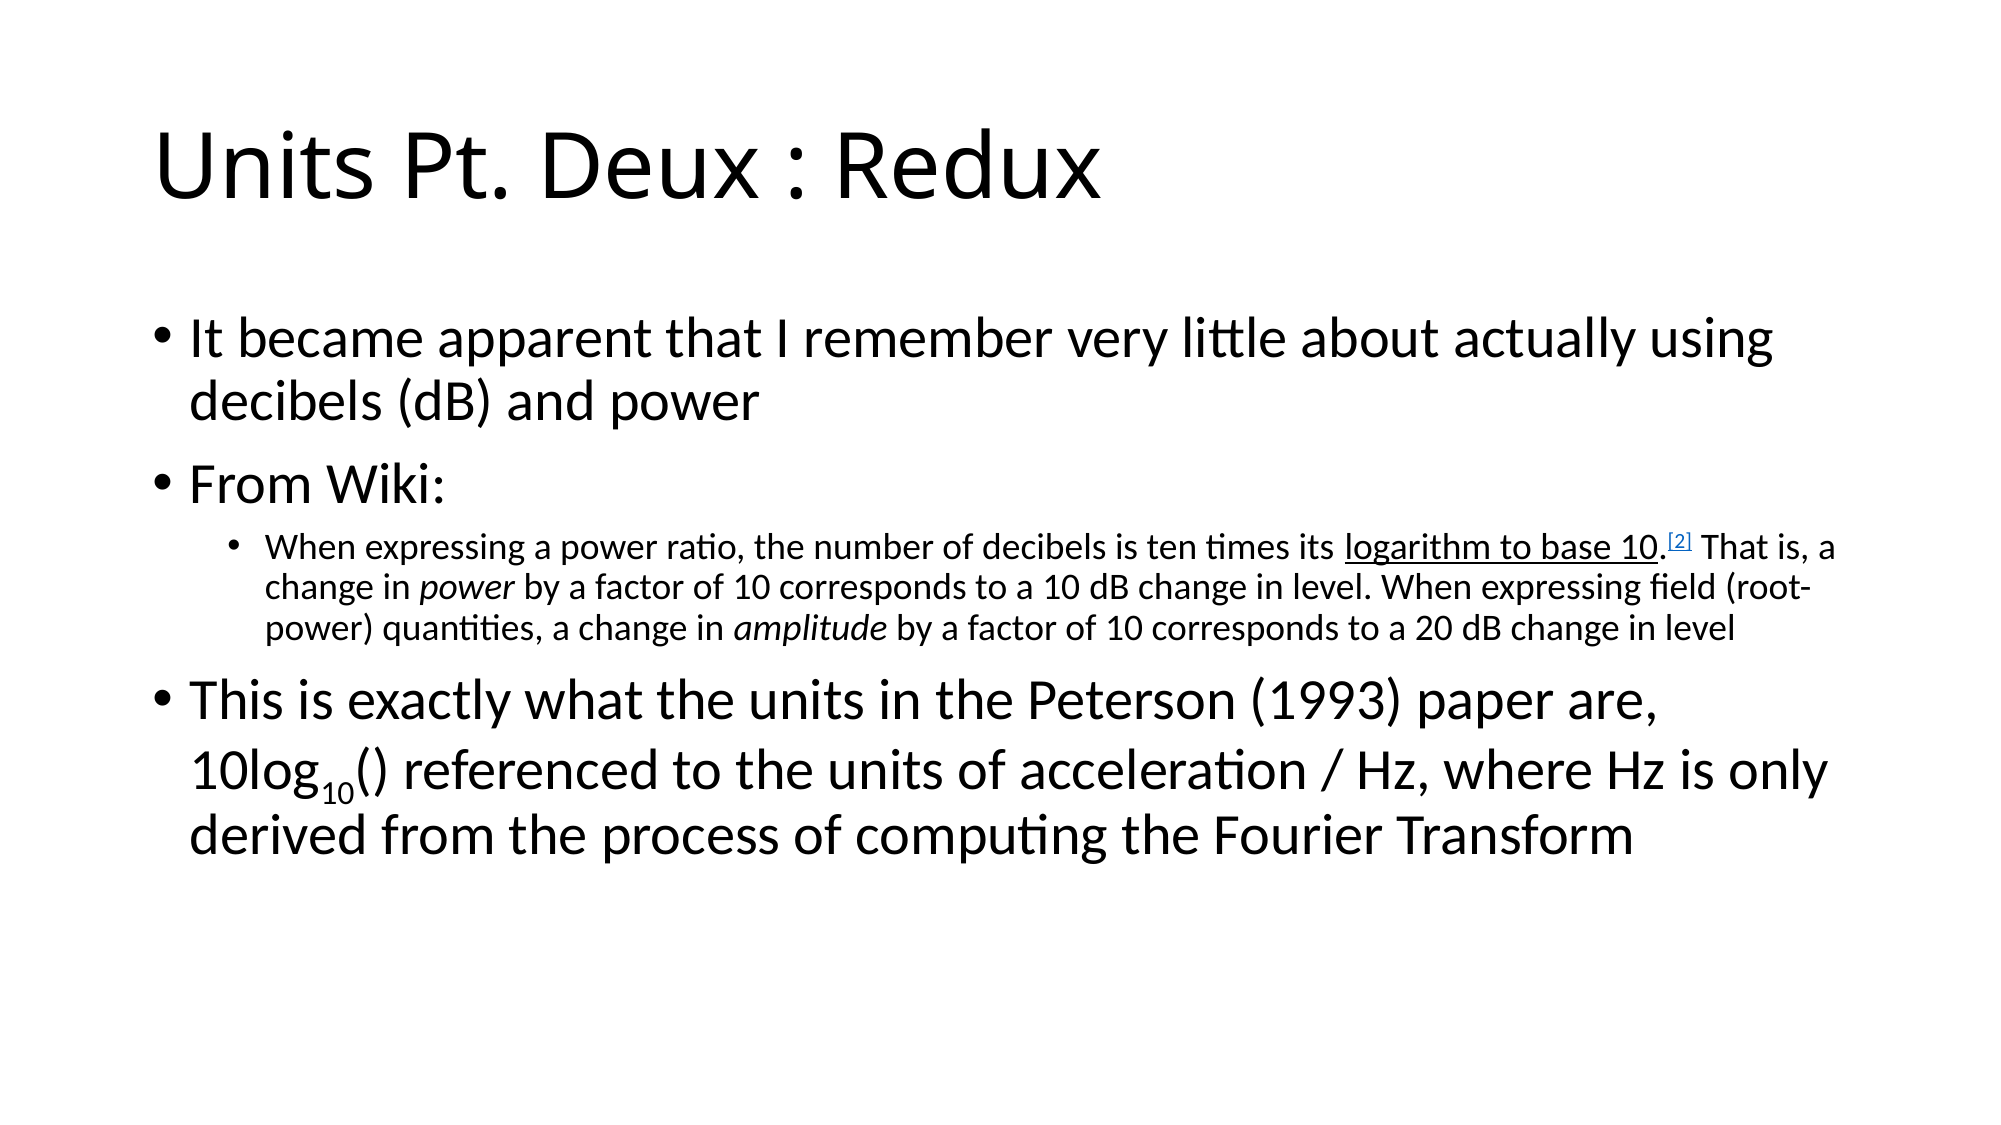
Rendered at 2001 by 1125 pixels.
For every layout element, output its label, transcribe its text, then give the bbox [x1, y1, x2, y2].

title Units Pt. Deux : Redux [137, 59, 1863, 278]
list It became apparent that I remember very little about actually using decibels (dB) and power From Wiki: When expressing a power ratio, the number of decibels is ten times its logarithm to base 10.[2] That is, a change in power by a factor of 10 corresponds to a 10 dB change in level. When expressing field (root-power) quantities, a change in amplitude by a factor of 10 corresponds to a 20 dB change in level This is exactly what the units in the Peterson (1993) paper are, 10log10() referenced to the units of acceleration / Hz, where Hz is only derived from the process of computing the Fourier Transform [137, 299, 1863, 1014]
